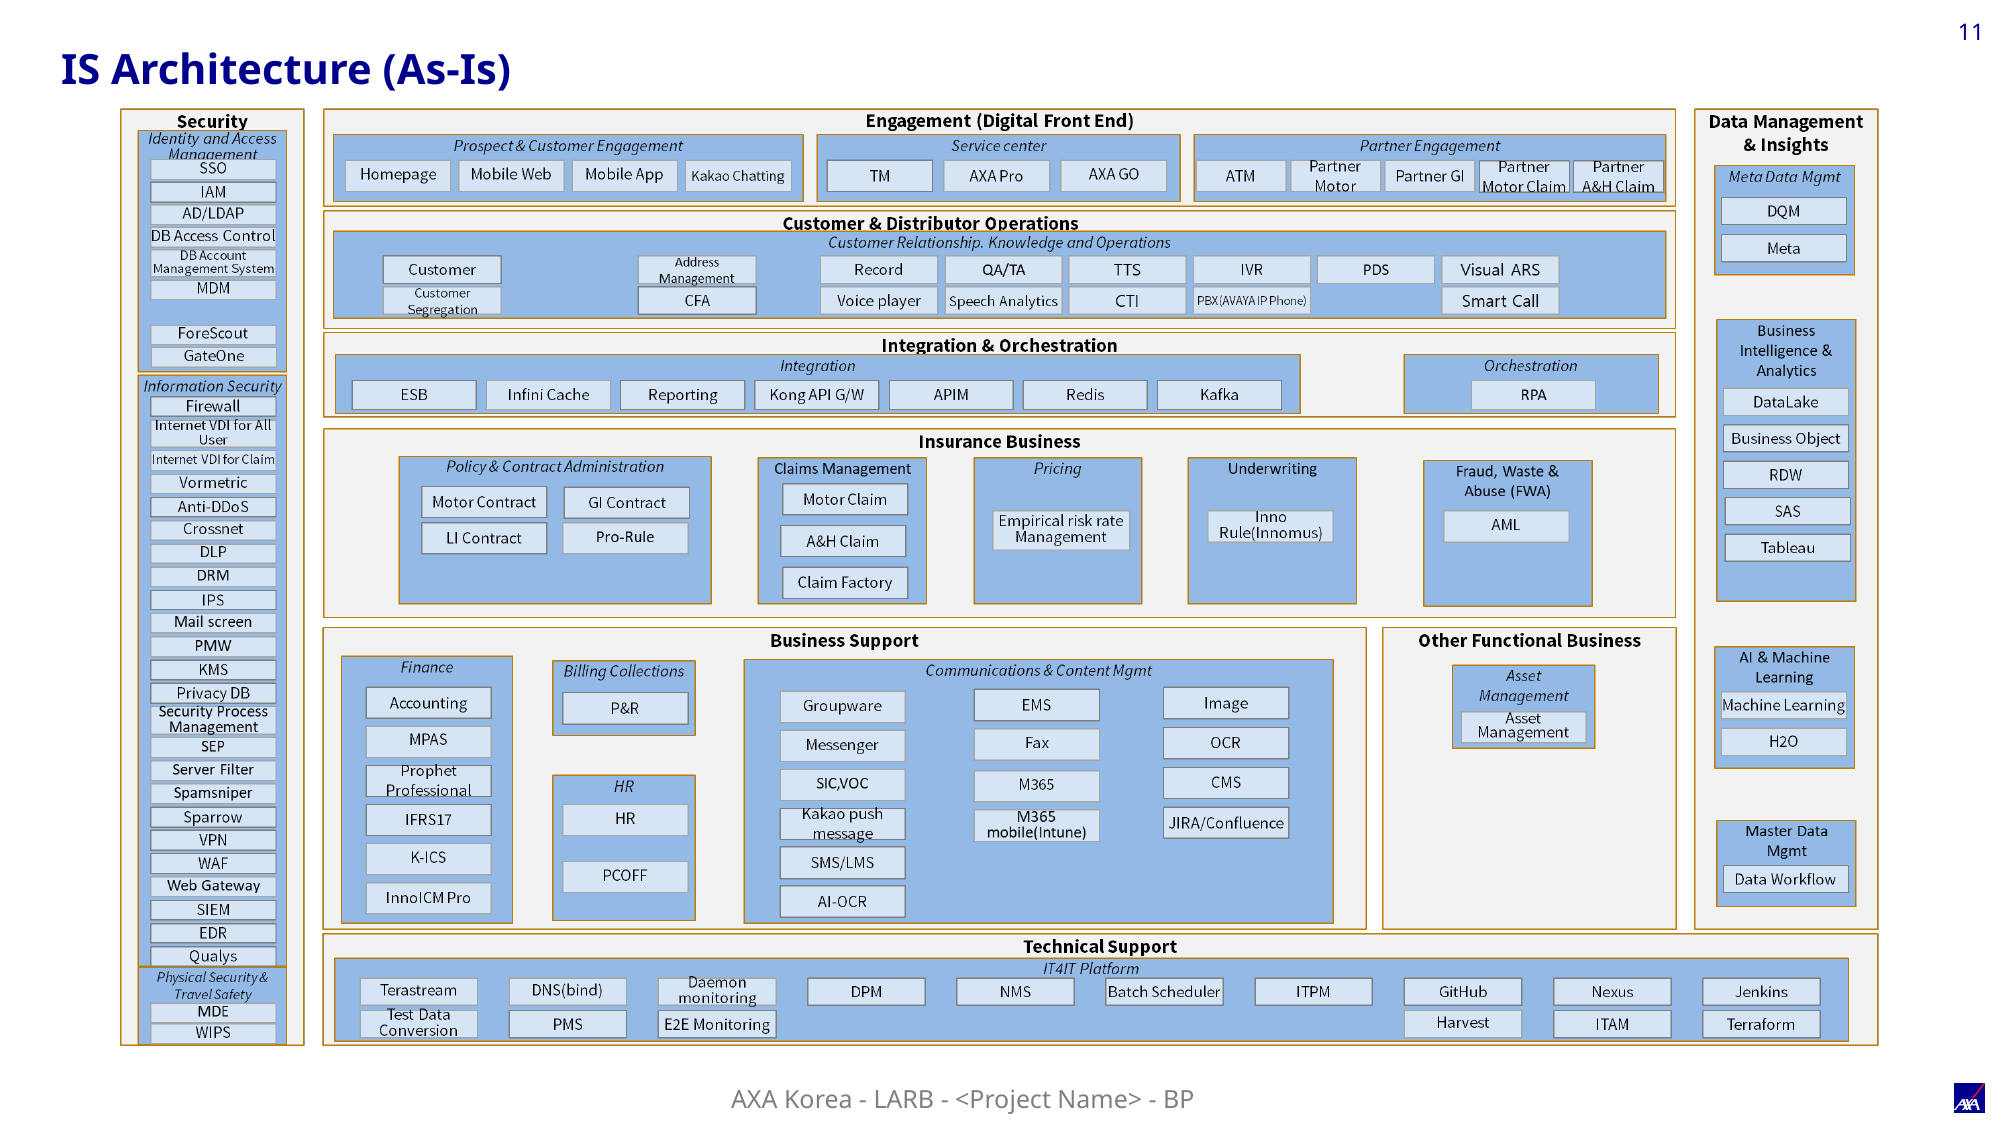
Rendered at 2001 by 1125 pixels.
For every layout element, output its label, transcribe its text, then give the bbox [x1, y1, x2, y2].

picture [120, 103, 1880, 1052]
list IS Architecture (As-Is) [60, 48, 1940, 104]
slide_number 11 [1956, 19, 1986, 48]
picture [1954, 1083, 1985, 1113]
